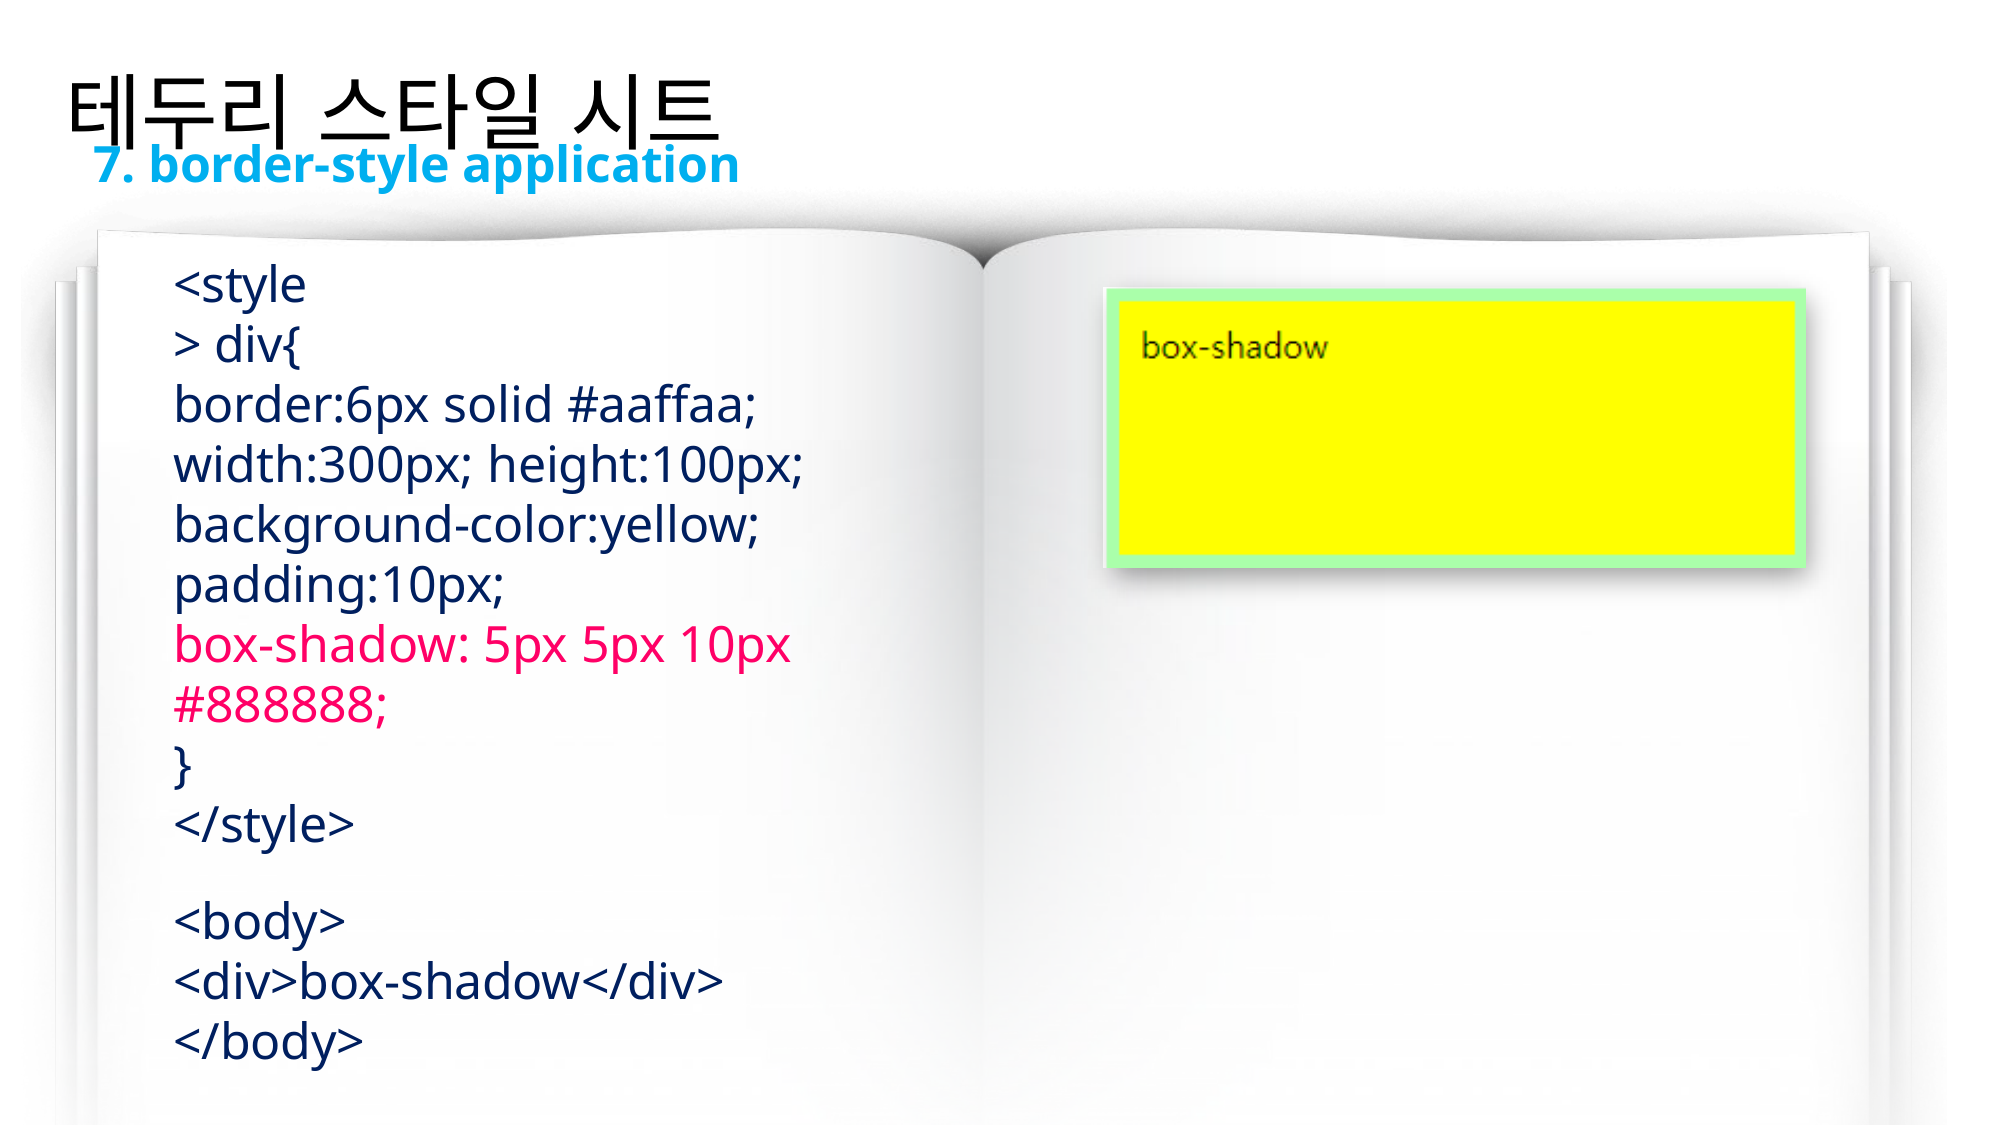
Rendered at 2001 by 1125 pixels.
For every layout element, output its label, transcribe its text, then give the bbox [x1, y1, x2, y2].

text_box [1073, 259, 1851, 620]
picture [21, 108, 1947, 1125]
text_box 테두리 스타일 시트 [50, 52, 1449, 108]
